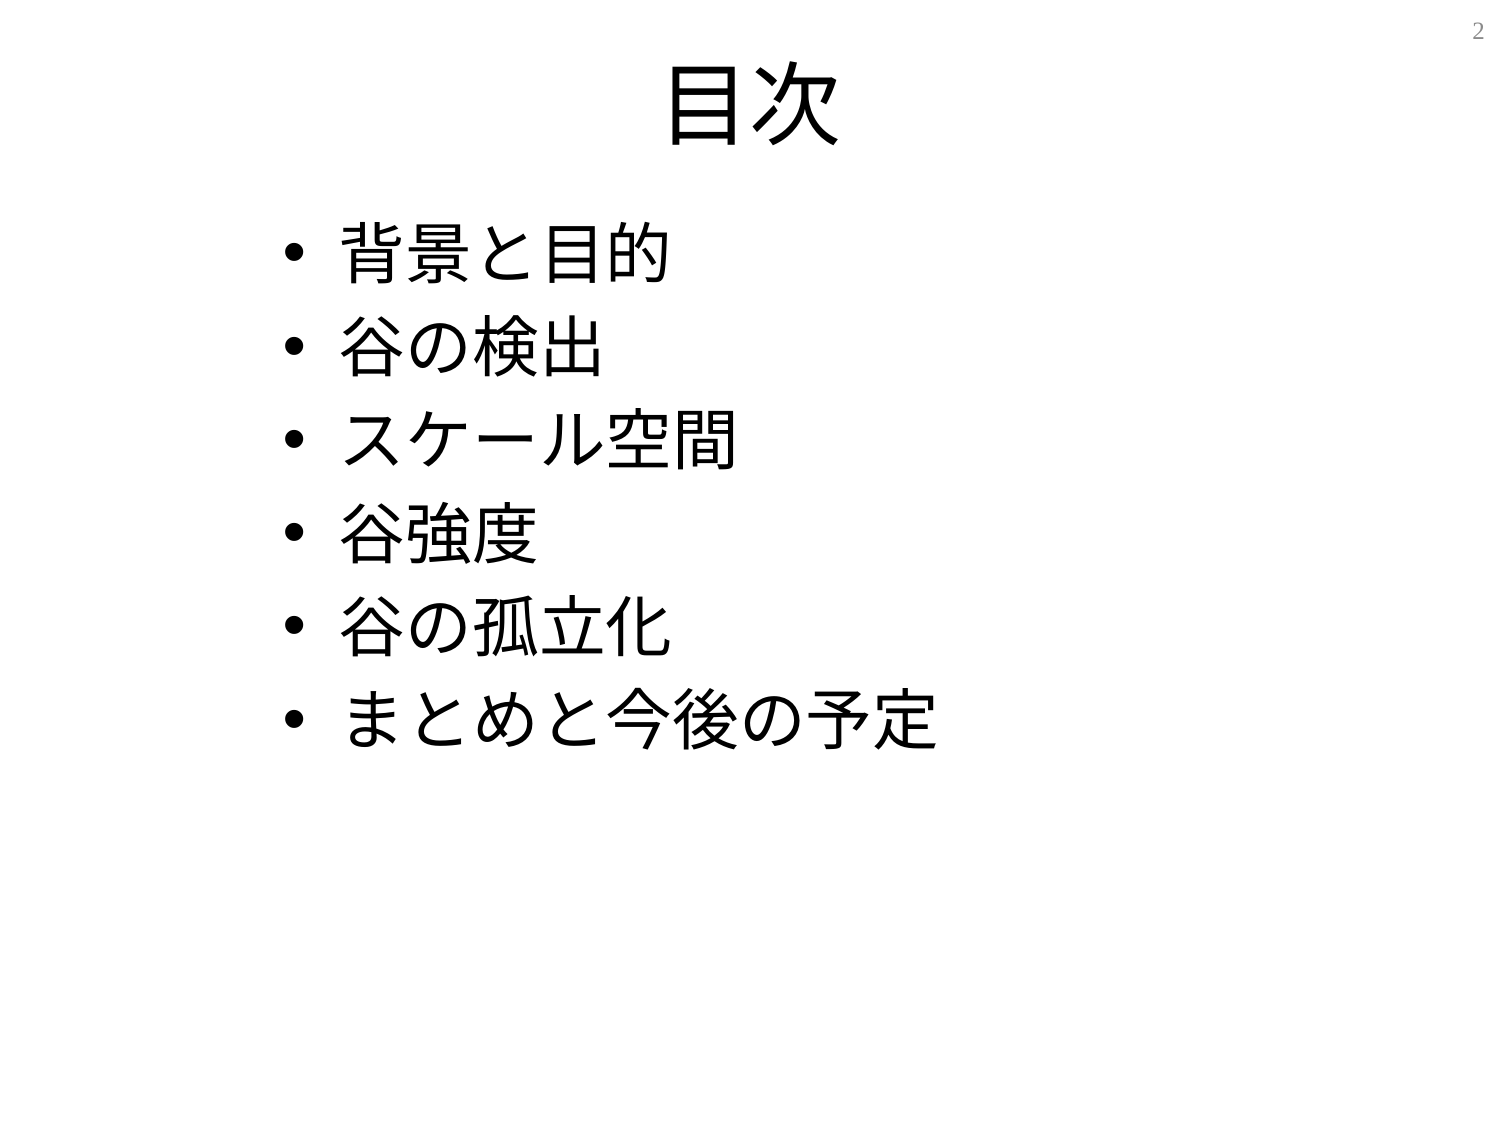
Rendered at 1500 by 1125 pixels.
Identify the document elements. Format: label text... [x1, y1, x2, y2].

title 目次 [0, 0, 1500, 204]
slide_number 1 [1158, 0, 1500, 60]
list 背景と目的 谷の検出 スケール空間 谷強度 谷の孤立化 まとめと今後の予定 [267, 204, 1326, 734]
